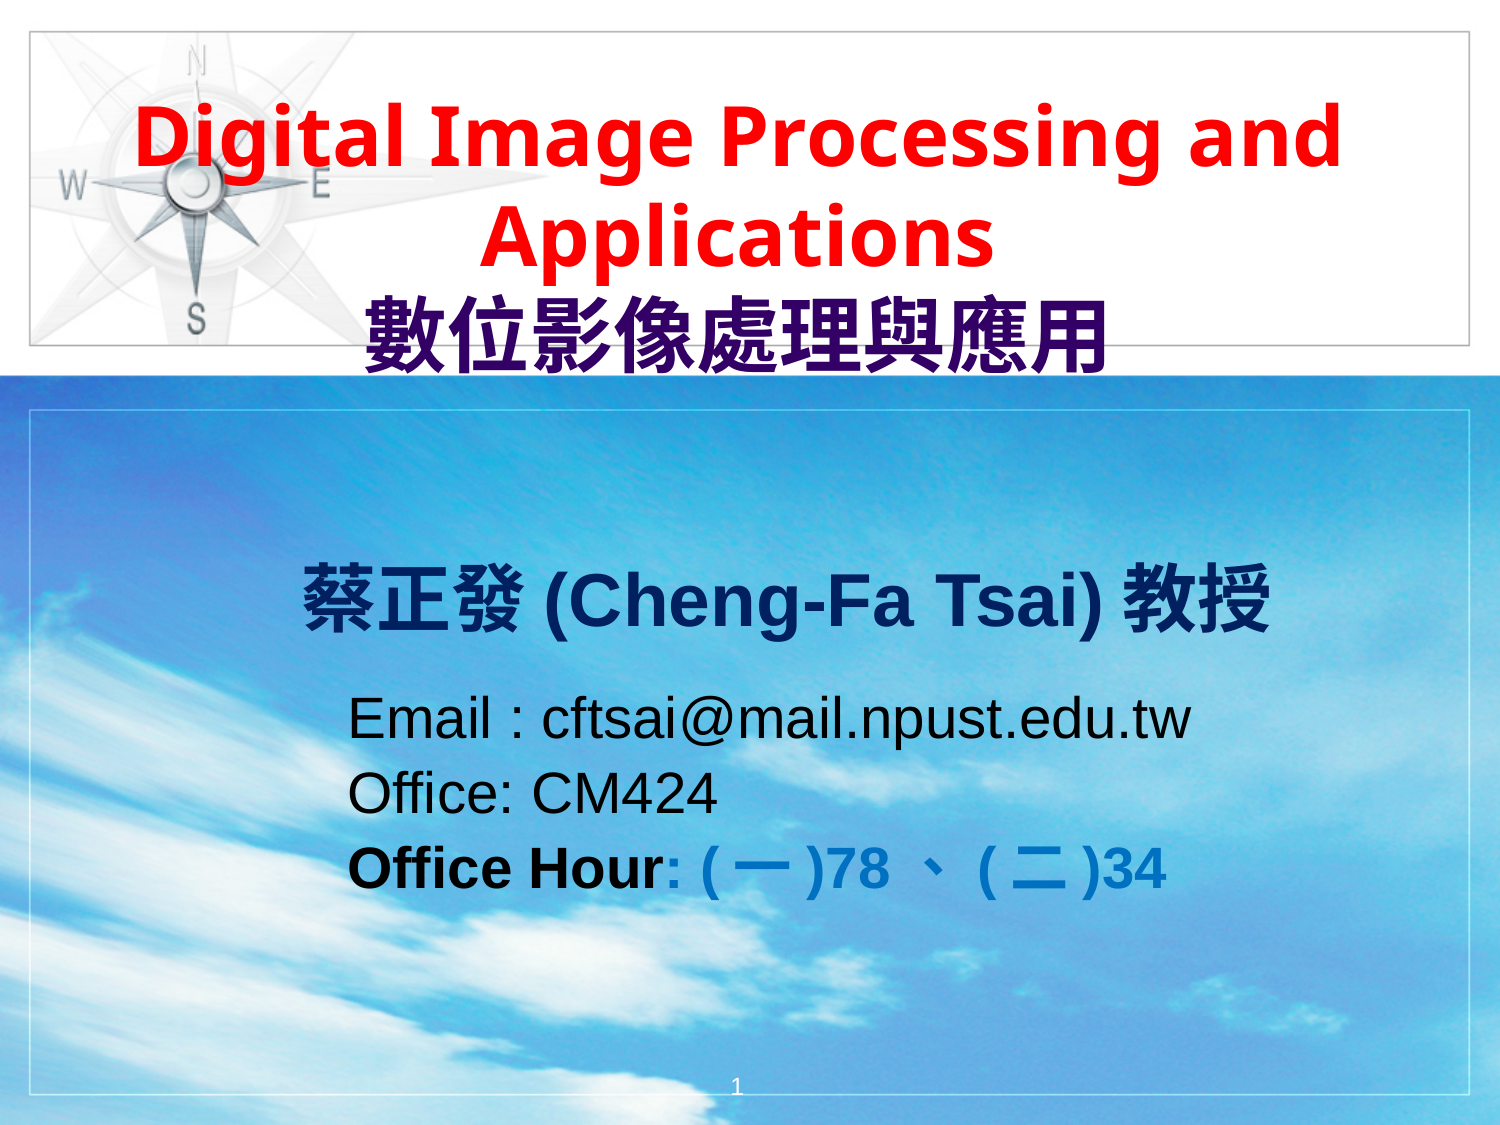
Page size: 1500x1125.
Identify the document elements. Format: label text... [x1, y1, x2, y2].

footer [962, 1062, 1438, 1103]
slide_number 1 [562, 1062, 913, 1103]
text_box Email : cftsai@mail.npust.edu.tw Office: CM424 Office Hour: (一)78、(二)34 [332, 667, 1207, 908]
text_box 蔡正發(Cheng-Fa Tsai)教授 [222, 544, 1325, 649]
picture [0, 0, 1500, 1125]
title Digital Image Processing and Applications 數位影像處理與應用 [76, 116, 1401, 351]
